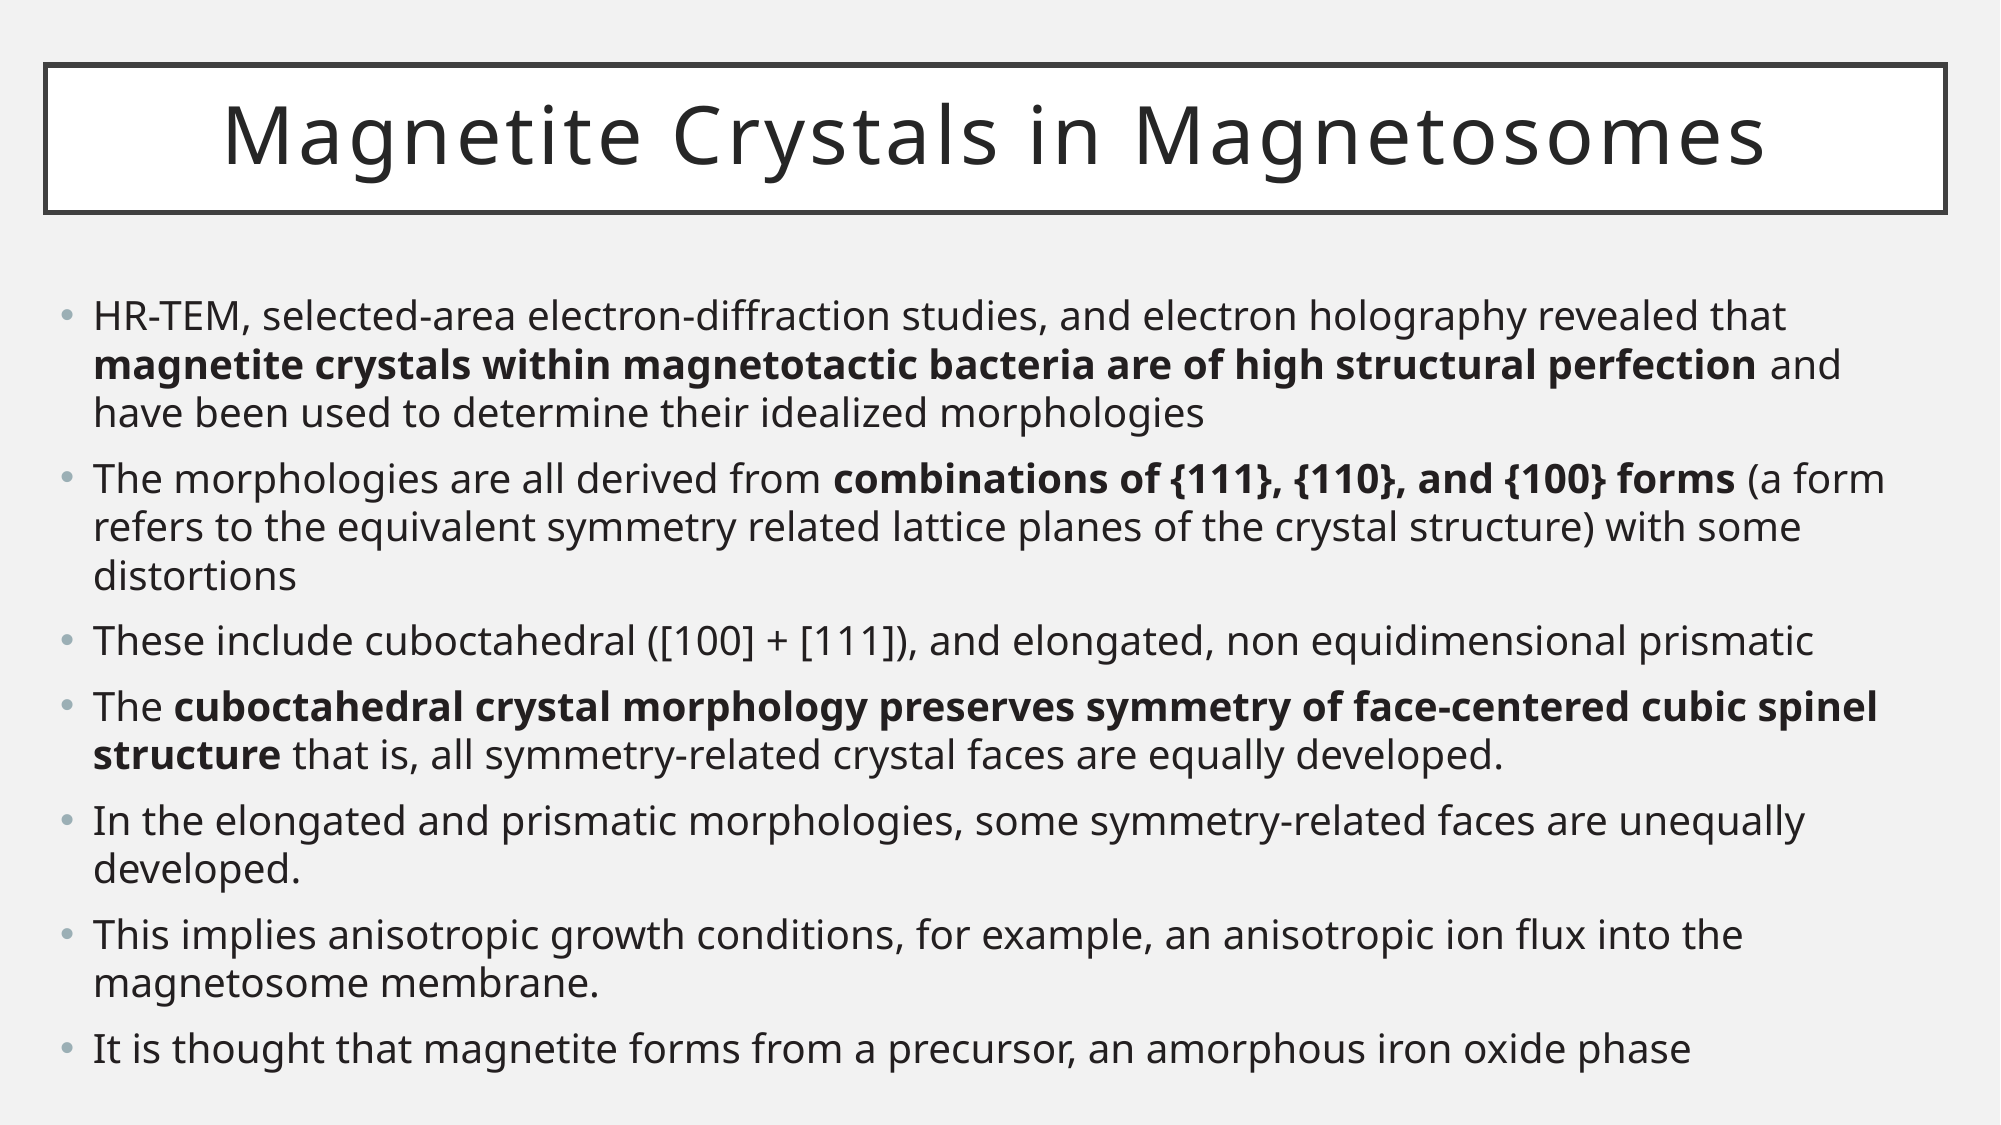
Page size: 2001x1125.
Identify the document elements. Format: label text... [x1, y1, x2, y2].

title Magnetite Crystals in Magnetosomes [43, 62, 1948, 215]
list HR-TEM, selected-area electron-diffraction studies, and electron holography revealed that magnetite crystals within magnetotactic bacteria are of high structural perfection and have been used to determine their idealized morphologies The morphologies are all derived from combinations of {111}, {110}, and {100} forms (a form refers to the equivalent symmetry related lattice planes of the crystal structure) with some distortions These include cuboctahedral ([100] + [111]), and elongated, non equidimensional prismatic The cuboctahedral crystal morphology preserves symmetry of face-centered cubic spinel structure that is, all symmetry-related crystal faces are equally developed. In the elongated and prismatic morphologies, some symmetry-related faces are unequally developed. This implies anisotropic growth conditions, for example, an anisotropic ion flux into the magnetosome membrane. It is thought that magnetite forms from a precursor, an amorphous iron oxide phase [45, 282, 1946, 1093]
